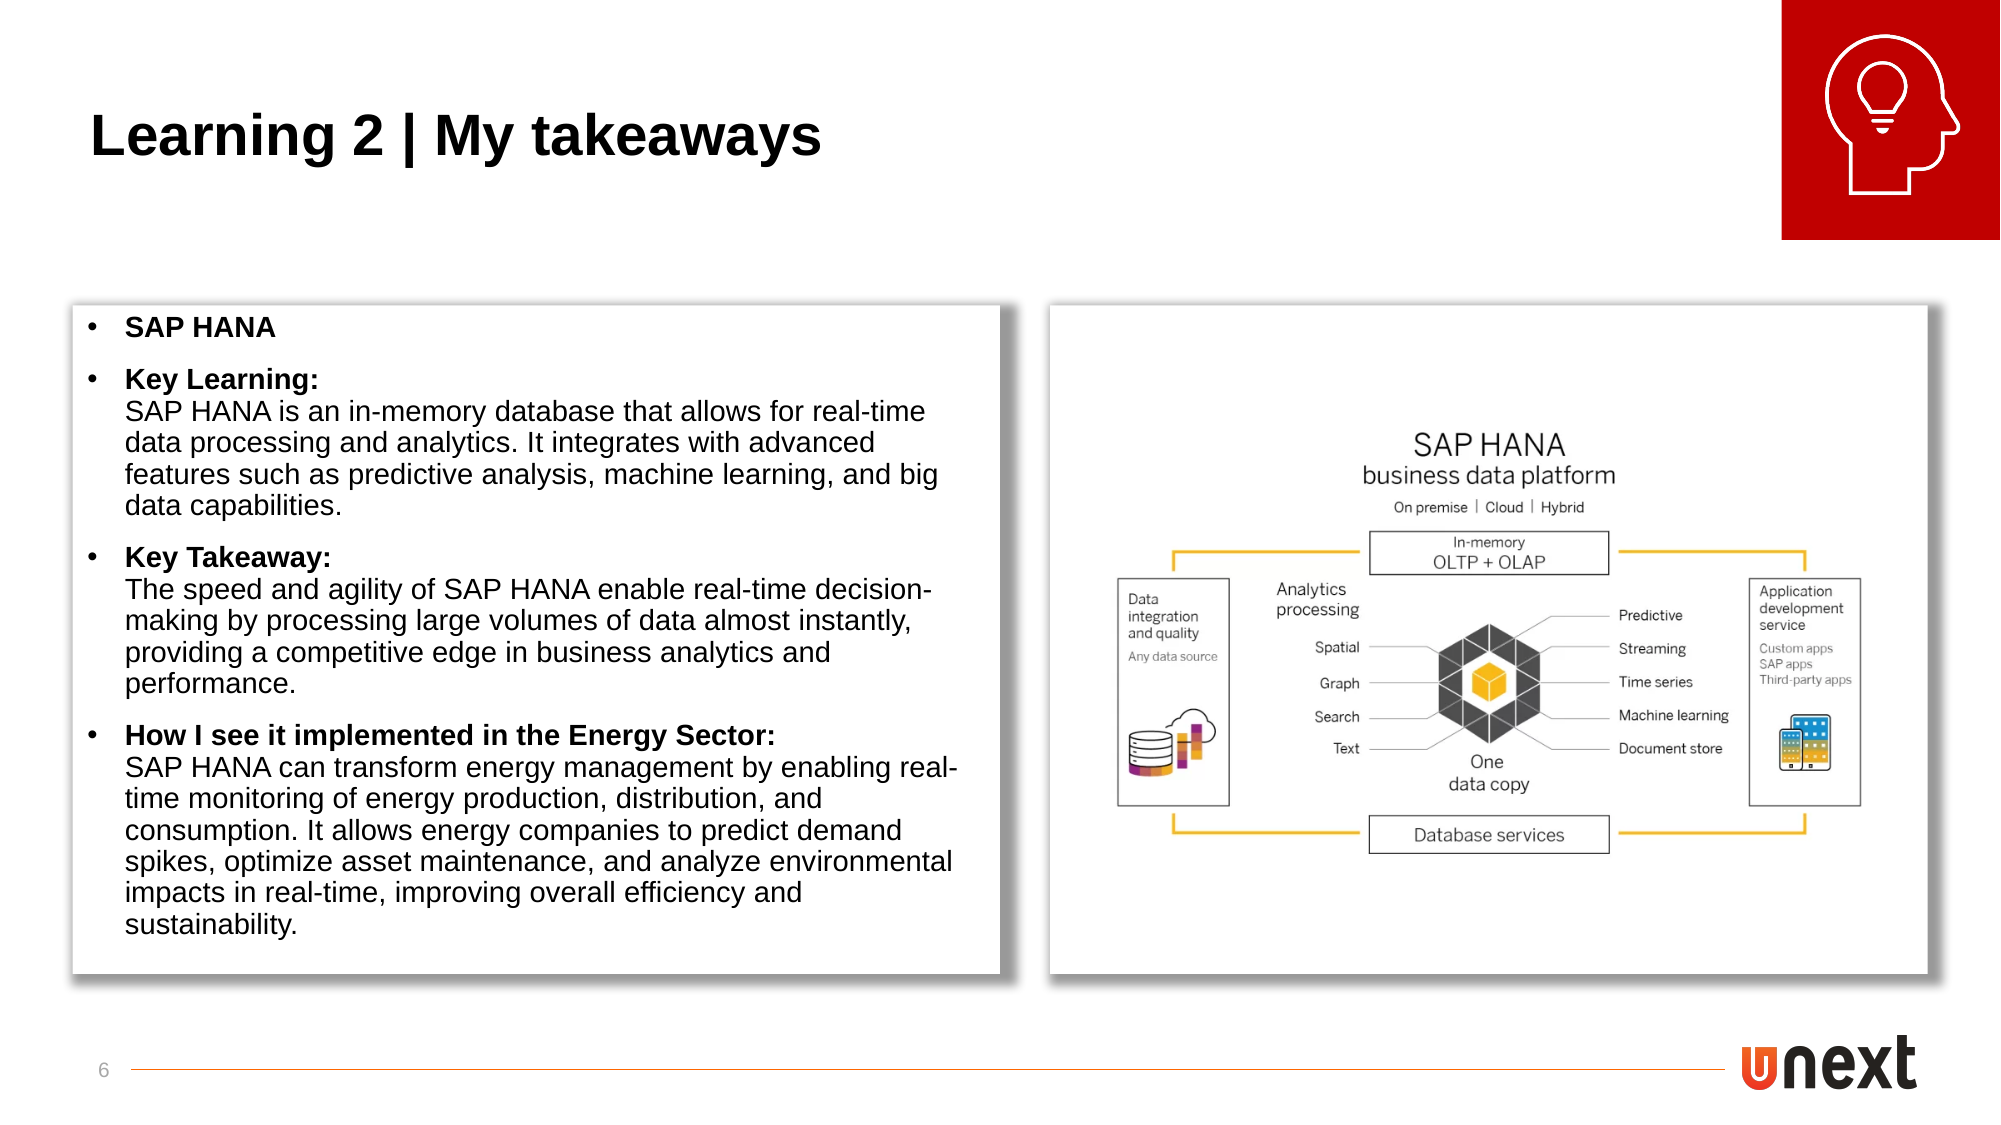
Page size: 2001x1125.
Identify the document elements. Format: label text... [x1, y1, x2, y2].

text_box [1781, 0, 2000, 241]
text_box [1050, 305, 1928, 974]
text_box SAP HANA Key Learning: SAP HANA is an in-memory database that allows for real-time data processing and analytics. It integrates with advanced features such as predictive analysis, machine learning, and big data capabilities. Key Takeaway: The speed and agility of SAP HANA enable real-time decision-making by processing large volumes of data almost instantly, providing a competitive edge in business analytics and performance. How I see it implemented in the Energy Sector: SAP HANA can transform energy management by enabling real-time monitoring of energy production, distribution, and consumption. It allows energy companies to predict demand spikes, optimize asset maintenance, and analyze environmental impacts in real-time, improving overall efficiency and sustainability. [72, 305, 1000, 974]
slide_number 6 [48, 1047, 110, 1091]
picture [1742, 1035, 1917, 1090]
picture [1797, 23, 1988, 214]
title Learning 2 | My takeaways [76, 78, 1797, 196]
picture [1085, 420, 1893, 859]
